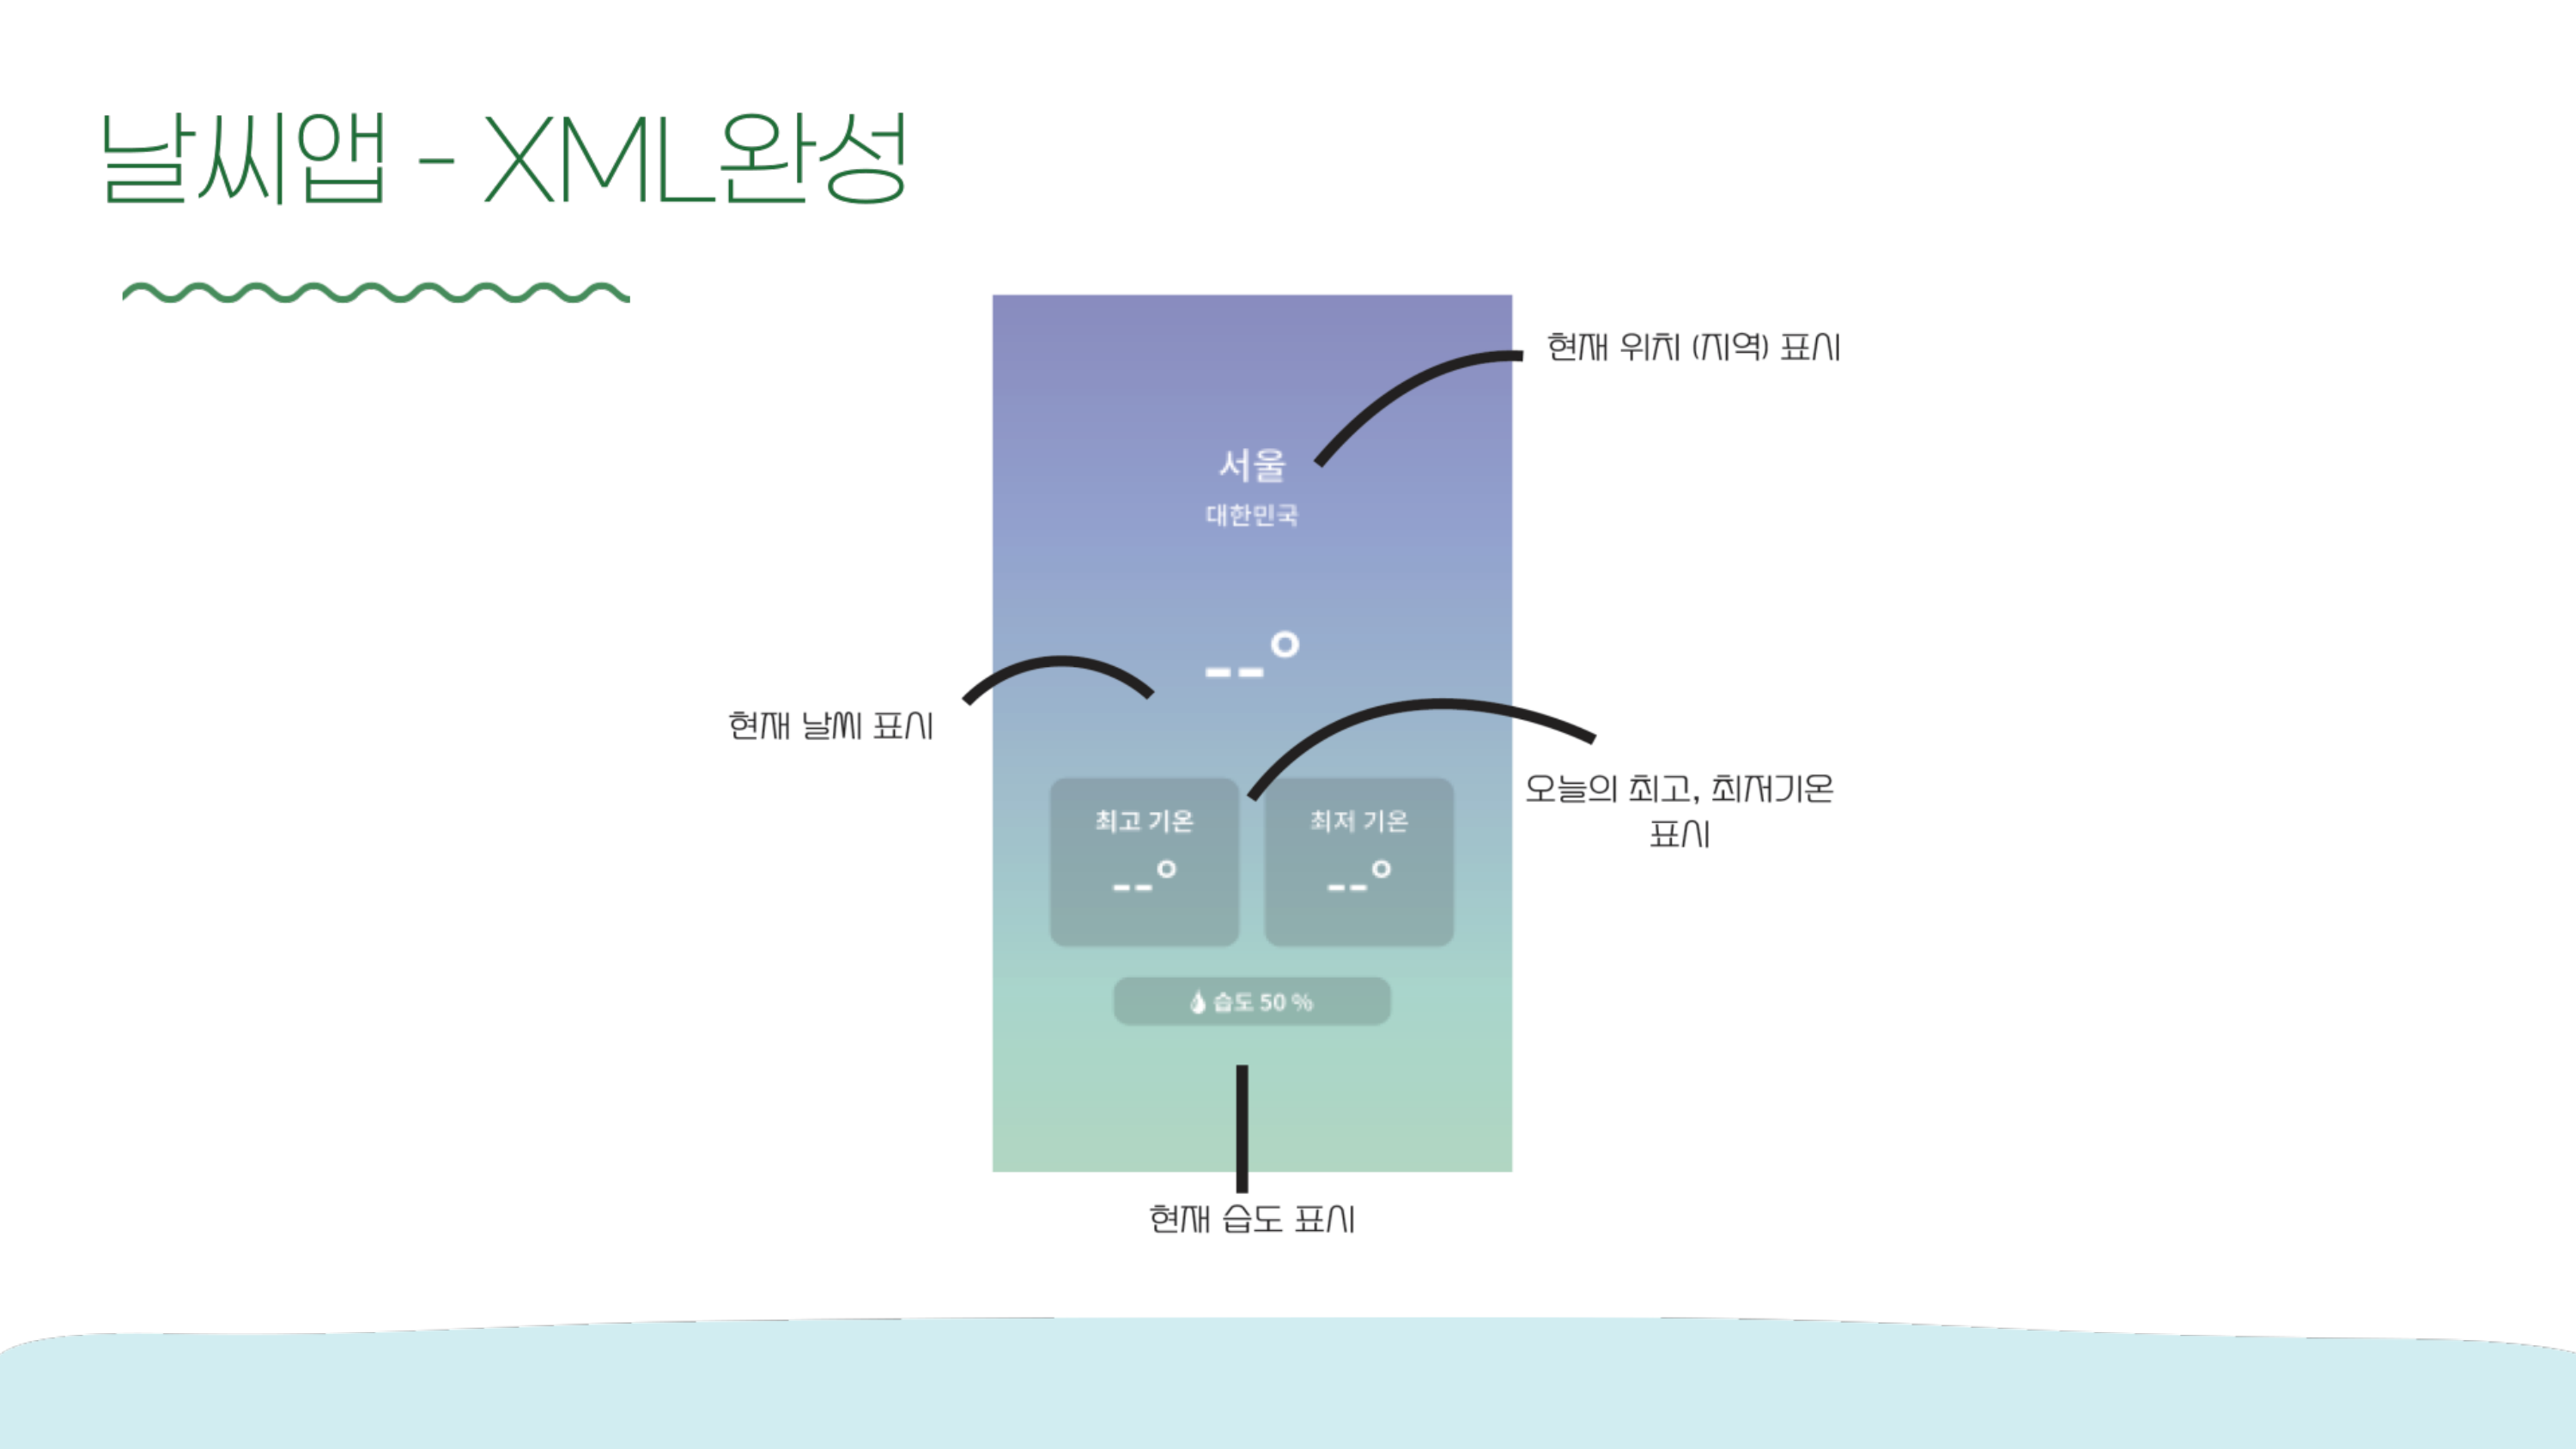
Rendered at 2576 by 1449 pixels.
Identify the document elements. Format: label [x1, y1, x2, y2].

text_box [0, 1316, 2576, 1449]
text_box [122, 280, 630, 304]
text_box [690, 226, 1856, 1252]
picture [78, 77, 965, 282]
